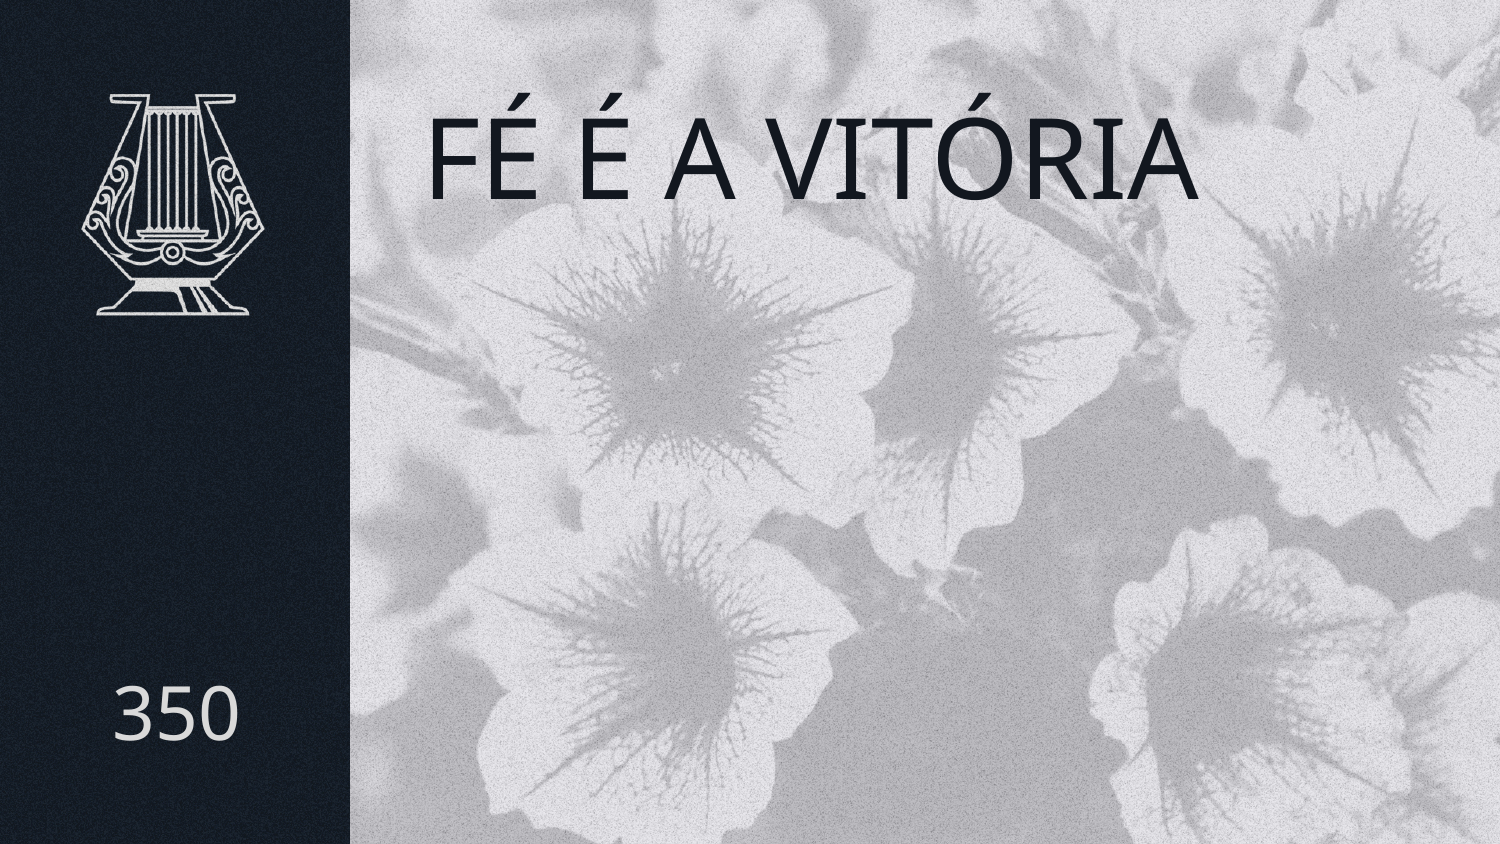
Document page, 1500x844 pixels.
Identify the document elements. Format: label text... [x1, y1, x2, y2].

list 350 [76, 658, 278, 765]
picture [0, 0, 1500, 844]
title FÉ É A VITÓRIA [407, 79, 1447, 777]
